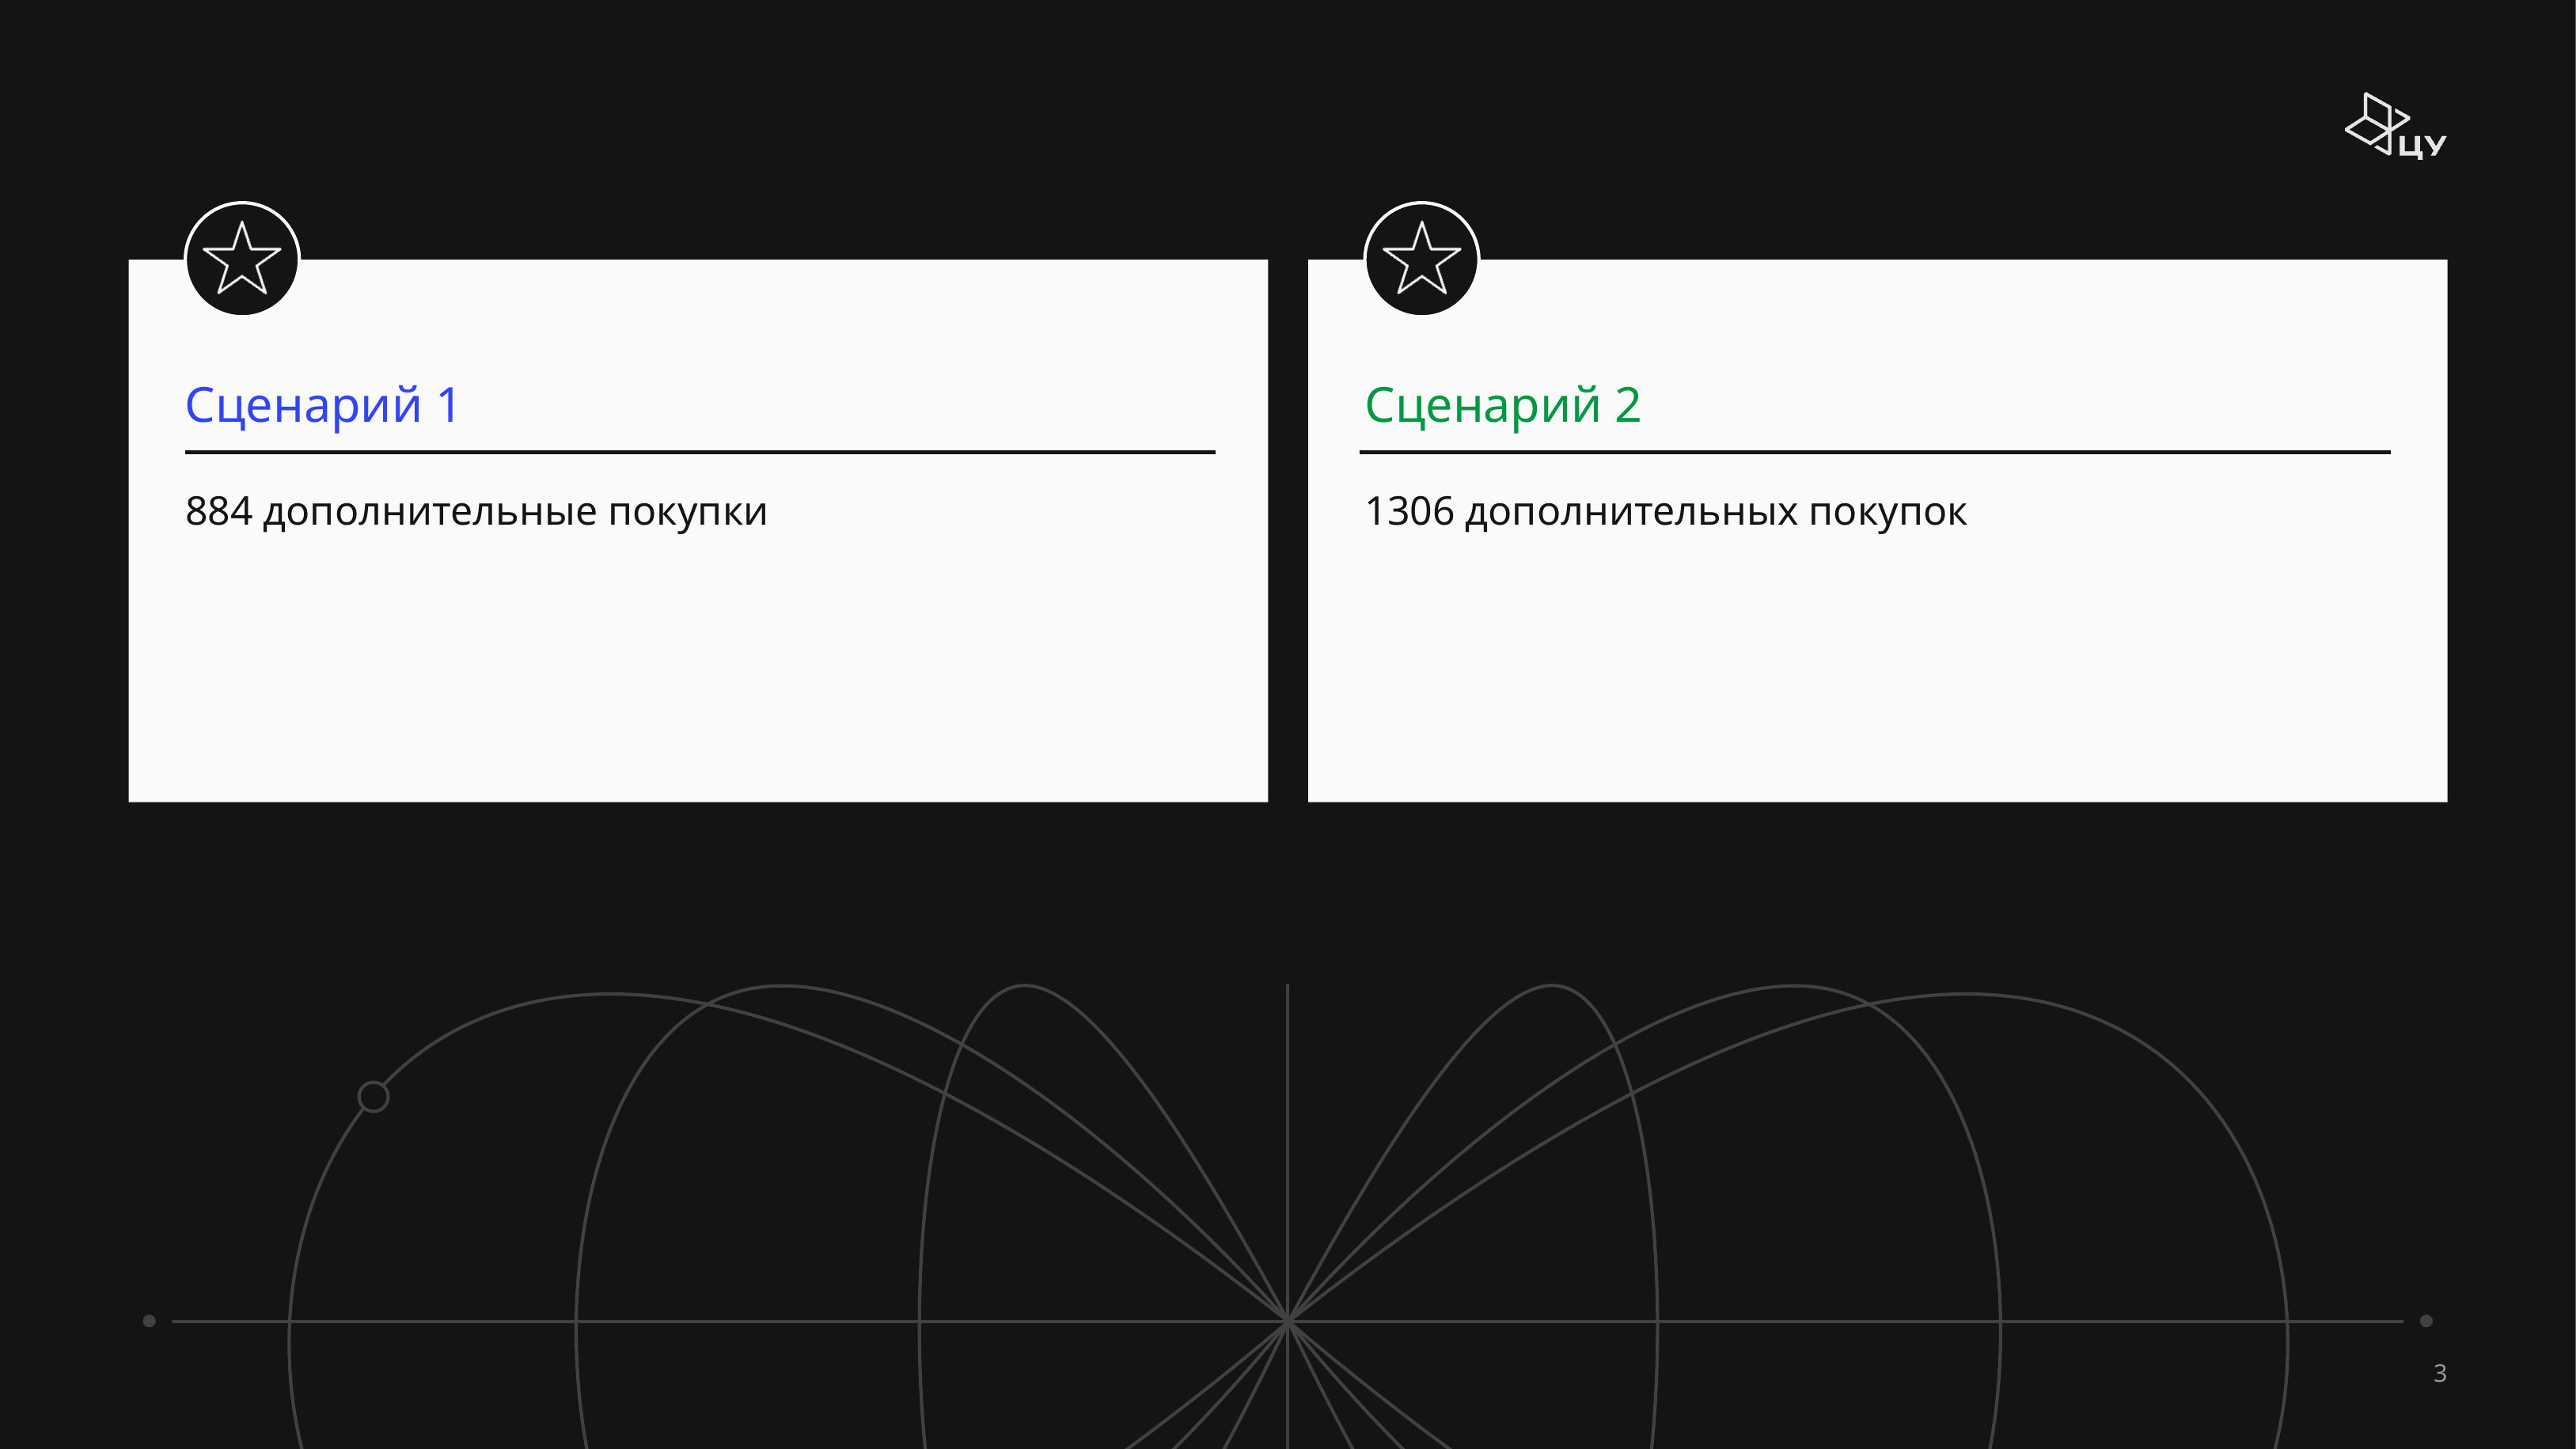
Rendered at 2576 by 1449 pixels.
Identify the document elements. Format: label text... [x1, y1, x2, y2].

text_box Сценарий 2 [1364, 370, 2407, 432]
picture [2345, 92, 2447, 160]
text_box Сценарий 1 [185, 370, 1098, 432]
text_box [1364, 203, 1479, 317]
text_box 1306 дополнительных покупок [1364, 480, 2391, 533]
text_box 3 [2295, 1336, 2448, 1413]
text_box 884 дополнительные покупки [185, 480, 1214, 533]
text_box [185, 203, 300, 317]
